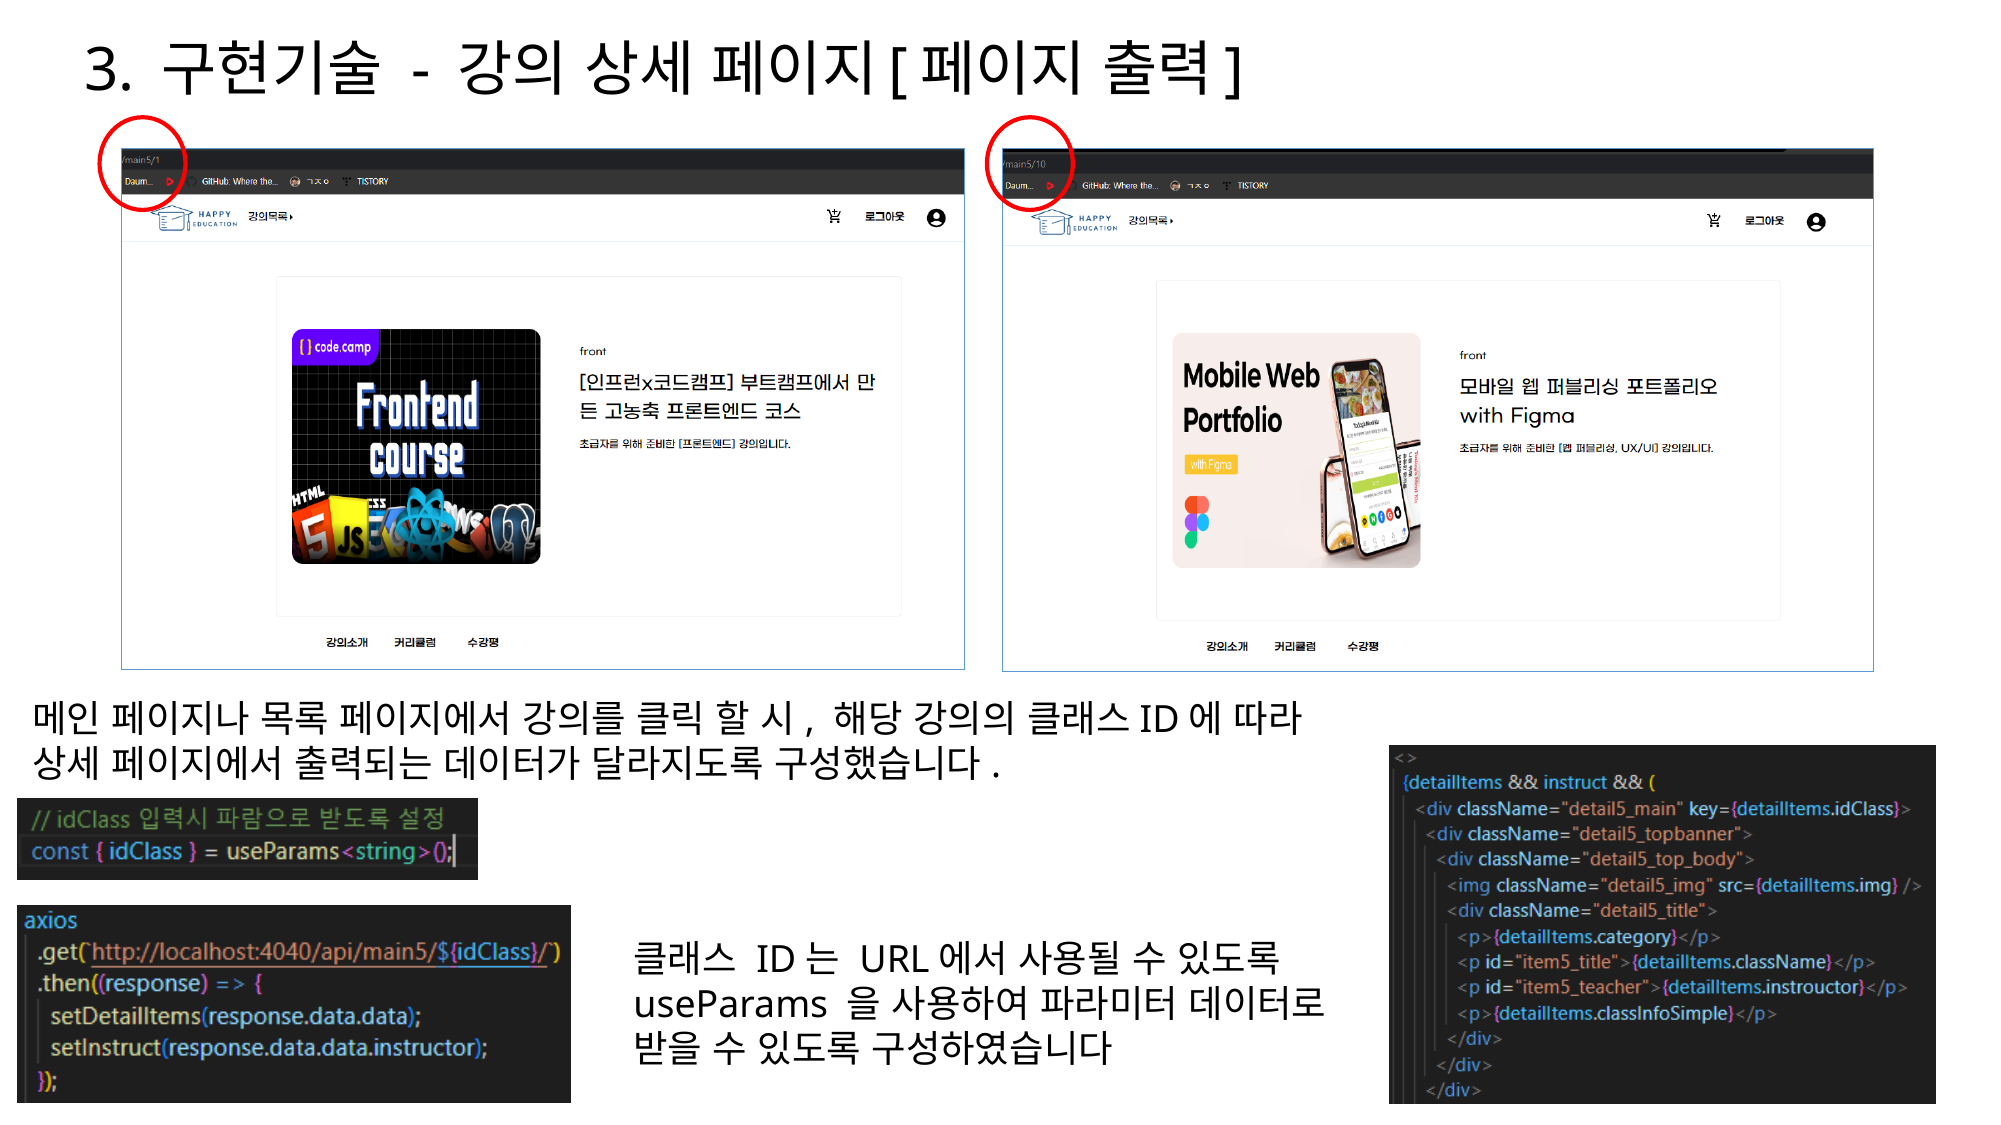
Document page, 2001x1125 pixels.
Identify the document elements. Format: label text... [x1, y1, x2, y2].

title 3. 구현기술 - 강의 상세 페이지[페이지 출력] [69, 11, 1500, 131]
text_box 클래스 ID는 URL에서 사용될 수 있도록 useParams 을 사용하여 파라미터 데이터로 받을 수 있도록 구성하였습니다 [618, 928, 1342, 1078]
picture [17, 798, 478, 880]
picture [17, 905, 571, 1103]
picture [1002, 148, 1874, 672]
text_box [985, 116, 1072, 201]
picture [1389, 745, 1936, 1104]
text_box [98, 116, 185, 205]
picture [121, 148, 965, 670]
text_box 메인 페이지나 목록 페이지에서 강의를 클릭 할 시, 해당 강의의 클래스ID에 따라 상세 페이지에서 출력되는 데이터가 달라지도록 구성했습니다. [17, 687, 1406, 792]
